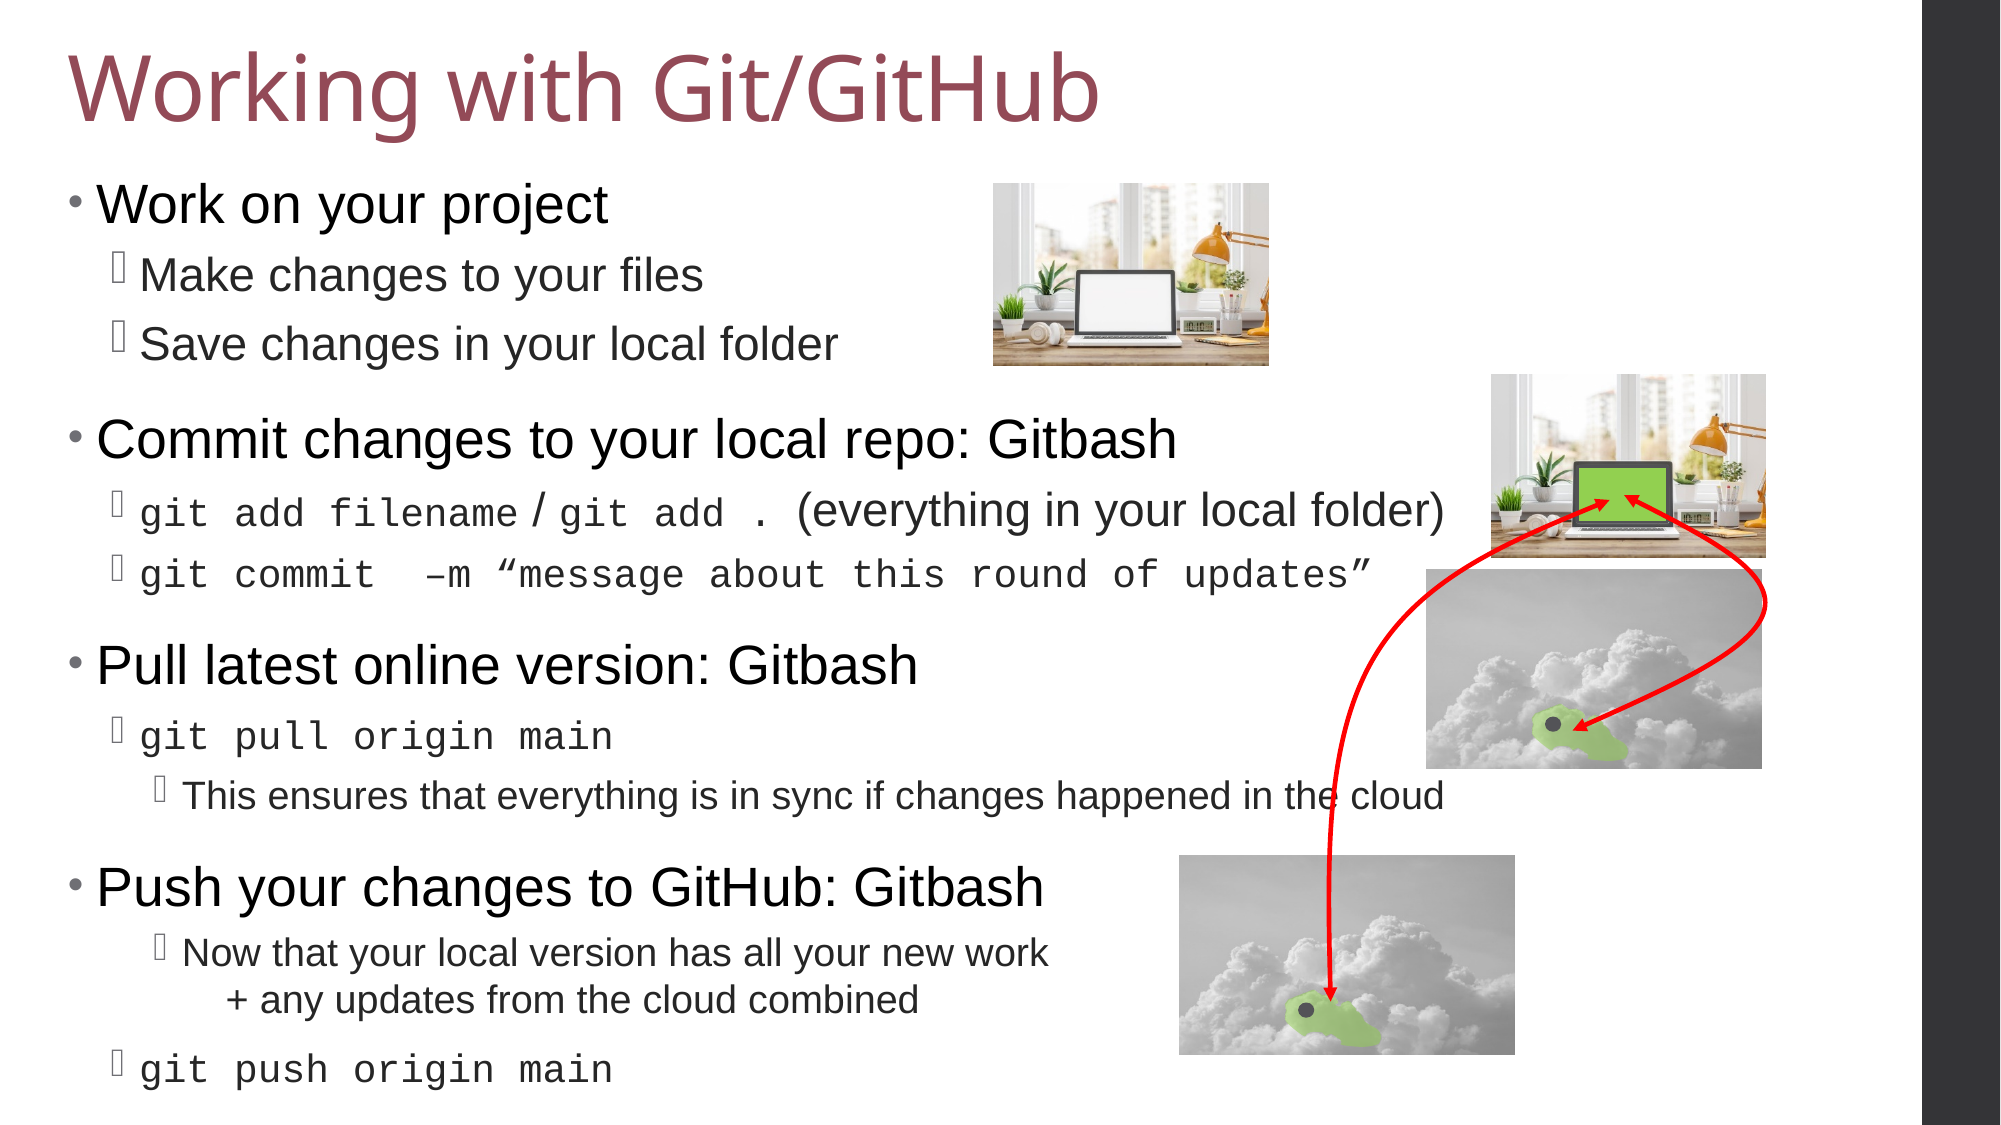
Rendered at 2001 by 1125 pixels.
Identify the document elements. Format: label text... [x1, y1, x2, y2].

picture [1490, 374, 1766, 558]
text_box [1179, 855, 1515, 1055]
list Work on your project Make changes to your files Save changes in your local folder Commit changes to your local repo: Gitbash git add filename / git add . (everything in your local folder) git commit –m “message about this round of updates” Pull latest online version: Gitbash git pull origin main This ensures that everything is in sync if changes happened in the cloud Push your changes to GitHub: Gitbash Now that your local version has all your new work + any updates from the cloud combined git push origin main [52, 160, 1922, 1108]
text_box [1469, 556, 1484, 564]
title Working with Git/GitHub [52, 0, 1922, 149]
text_box [1328, 601, 1456, 850]
picture [993, 182, 1269, 367]
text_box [1426, 569, 1762, 769]
